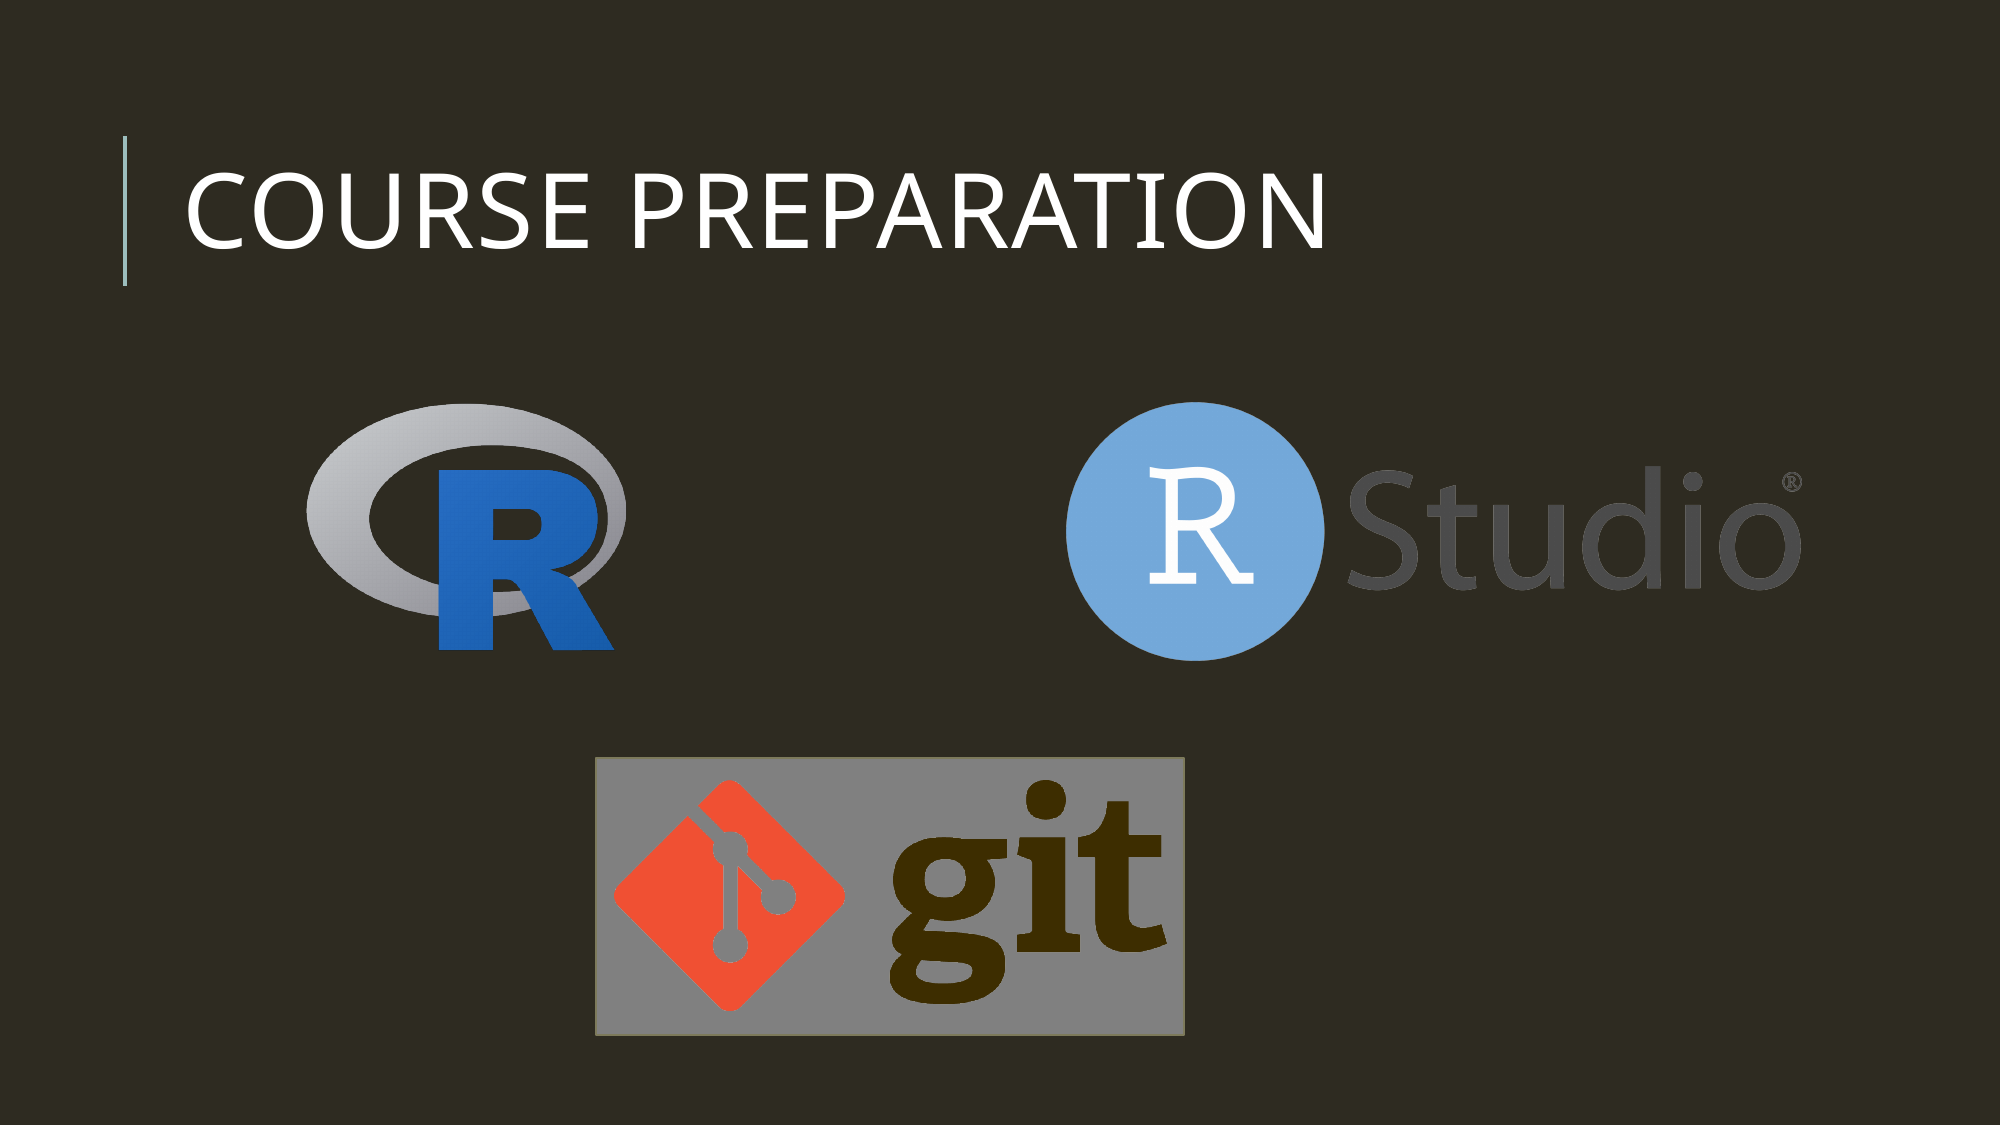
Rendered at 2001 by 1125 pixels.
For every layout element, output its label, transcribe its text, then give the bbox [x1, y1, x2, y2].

title Course preparation [168, 96, 1763, 342]
picture [306, 402, 628, 651]
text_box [595, 757, 1185, 1036]
text_box [167, 374, 948, 1035]
picture [1065, 402, 1803, 661]
